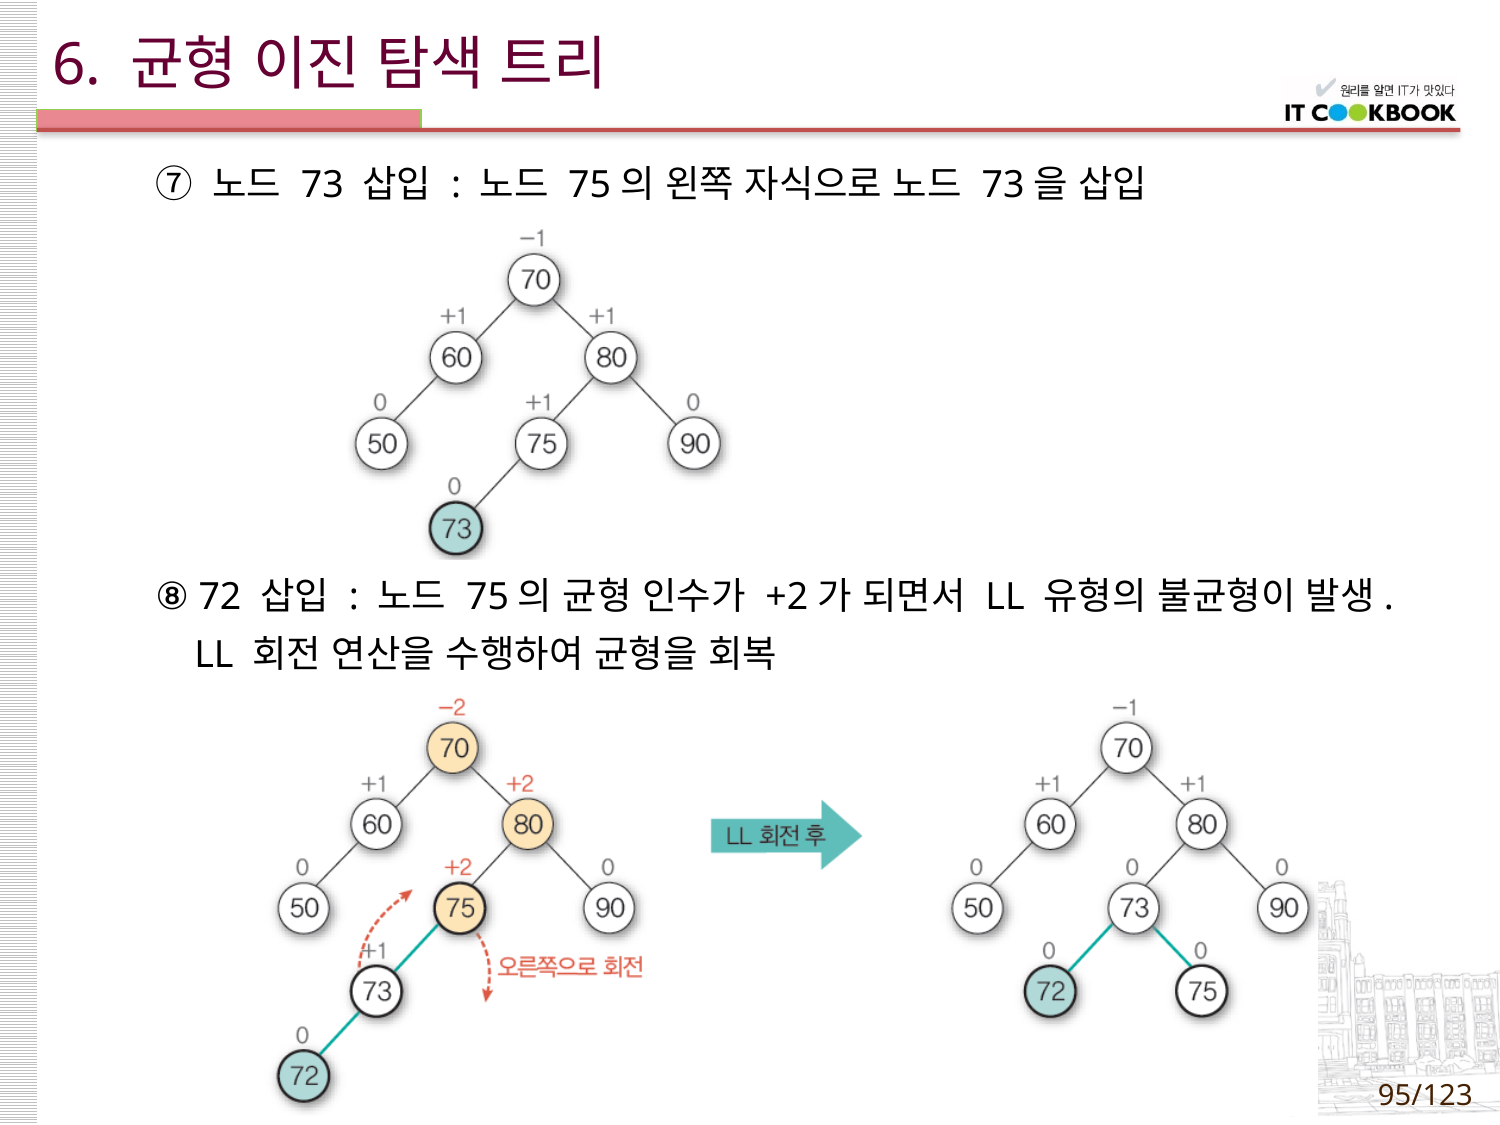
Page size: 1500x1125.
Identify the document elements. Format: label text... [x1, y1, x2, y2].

title 6. 균형 이진 탐색 트리 [37, 13, 1459, 109]
picture [242, 694, 1500, 1125]
list ⑦ 노드 73 삽입 : 노드 75의 왼쪽 자식으로 노드 73을 삽입 ⑧ 72 삽입 : 노드 75의 균형 인수가 +2가 되면서 LL 유형의 불균형이 발생. LL 회전 연산을 수행하여 균형을 회복 [37, 152, 1463, 1091]
picture [347, 227, 732, 561]
picture [1281, 109, 1459, 123]
